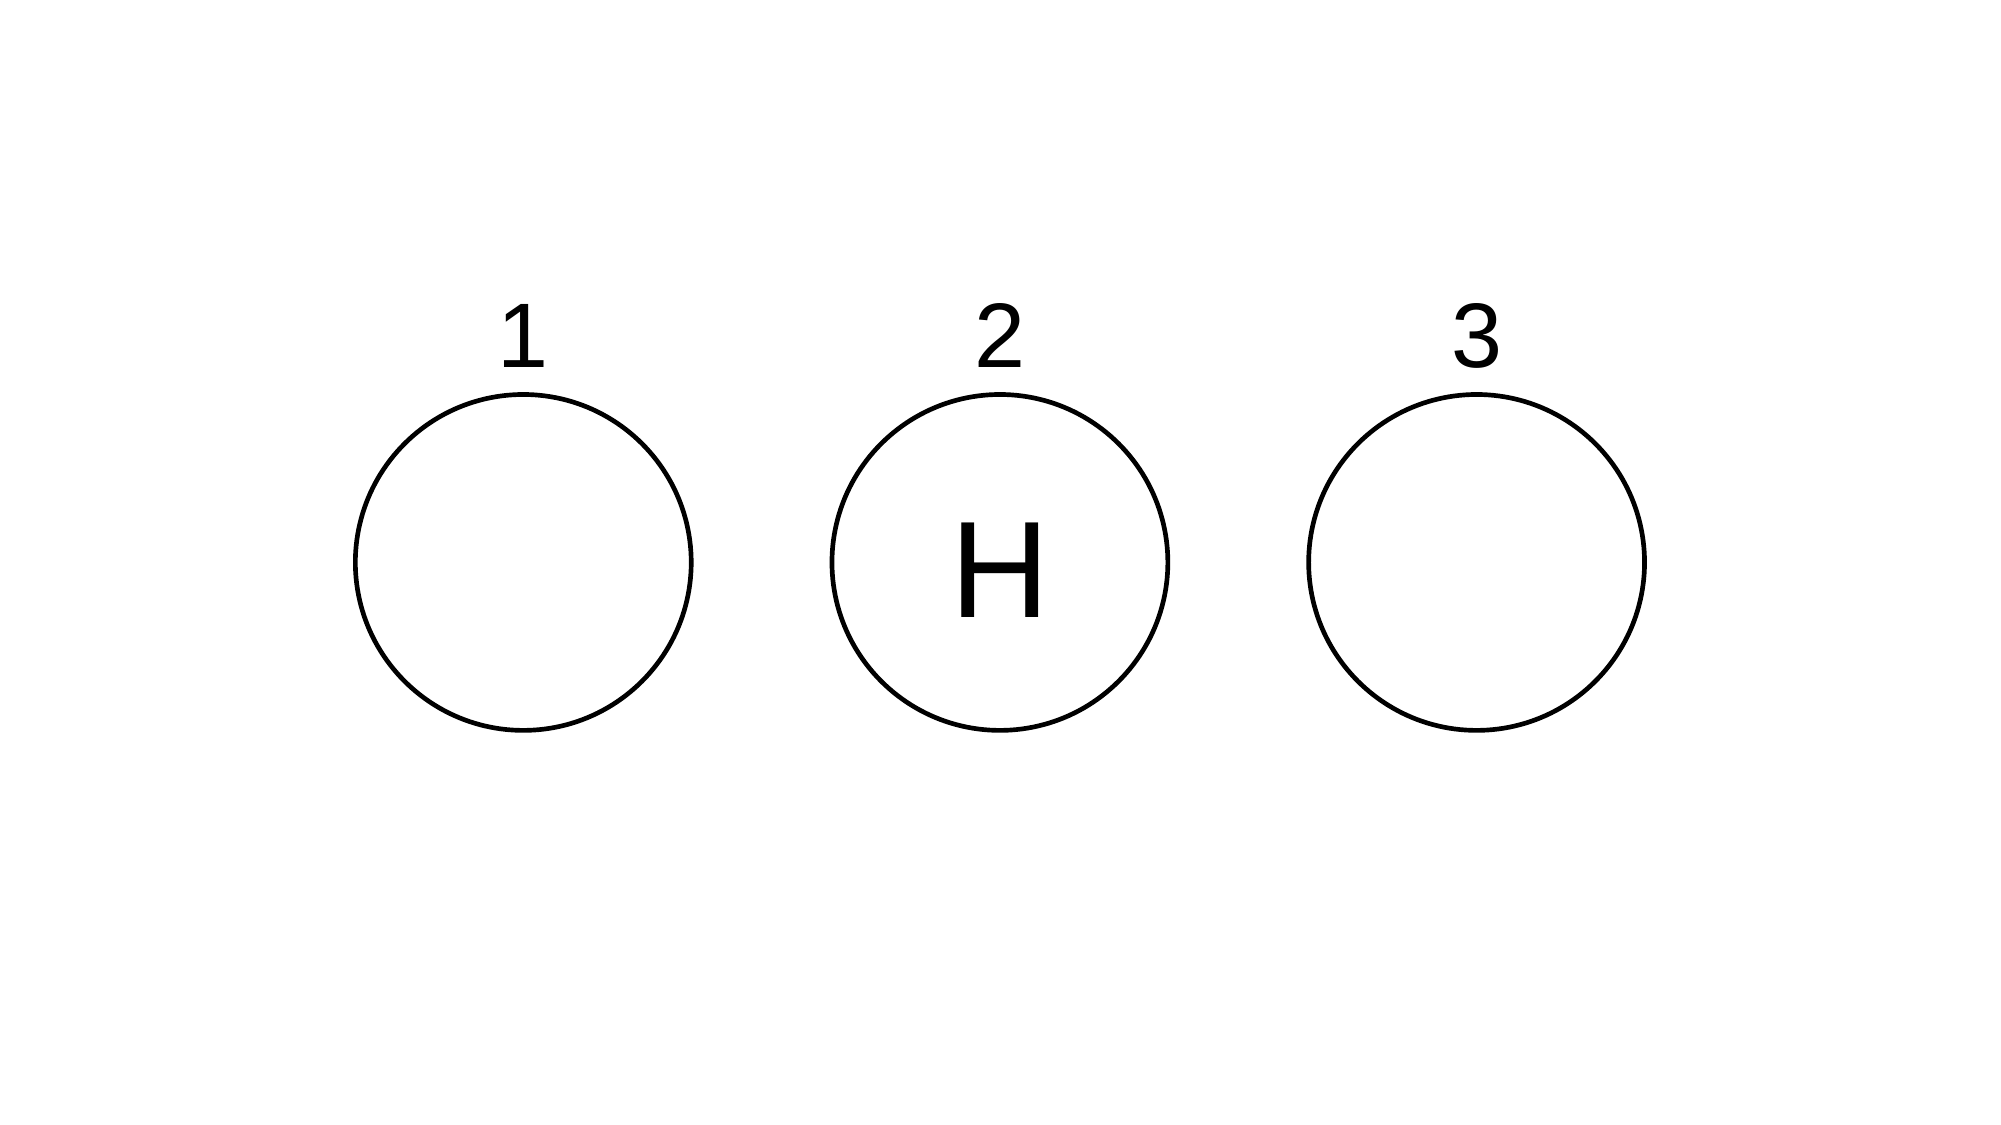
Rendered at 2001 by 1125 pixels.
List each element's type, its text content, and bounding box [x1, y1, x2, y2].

text_box 2 [959, 268, 1041, 393]
text_box 1 [482, 268, 564, 393]
text_box 3 [1436, 268, 1518, 393]
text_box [355, 394, 1645, 731]
